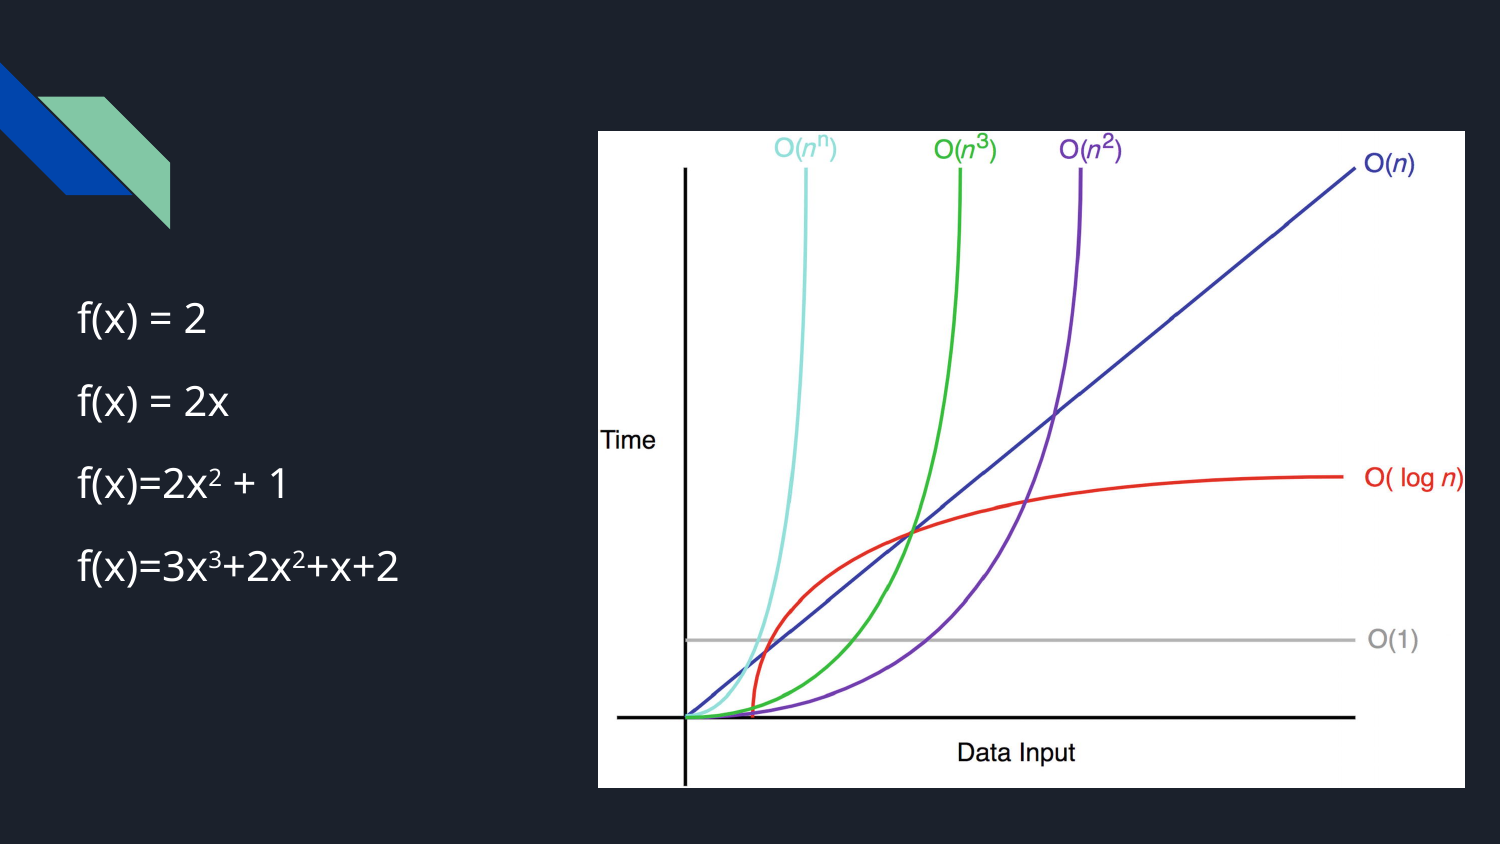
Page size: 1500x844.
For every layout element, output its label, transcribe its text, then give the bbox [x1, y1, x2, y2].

list f(x) = 2 f(x) = 2x f(x)=2x2 + 1 f(x)=3x3+2x2+x+2 [62, 269, 462, 747]
picture [598, 131, 1466, 789]
